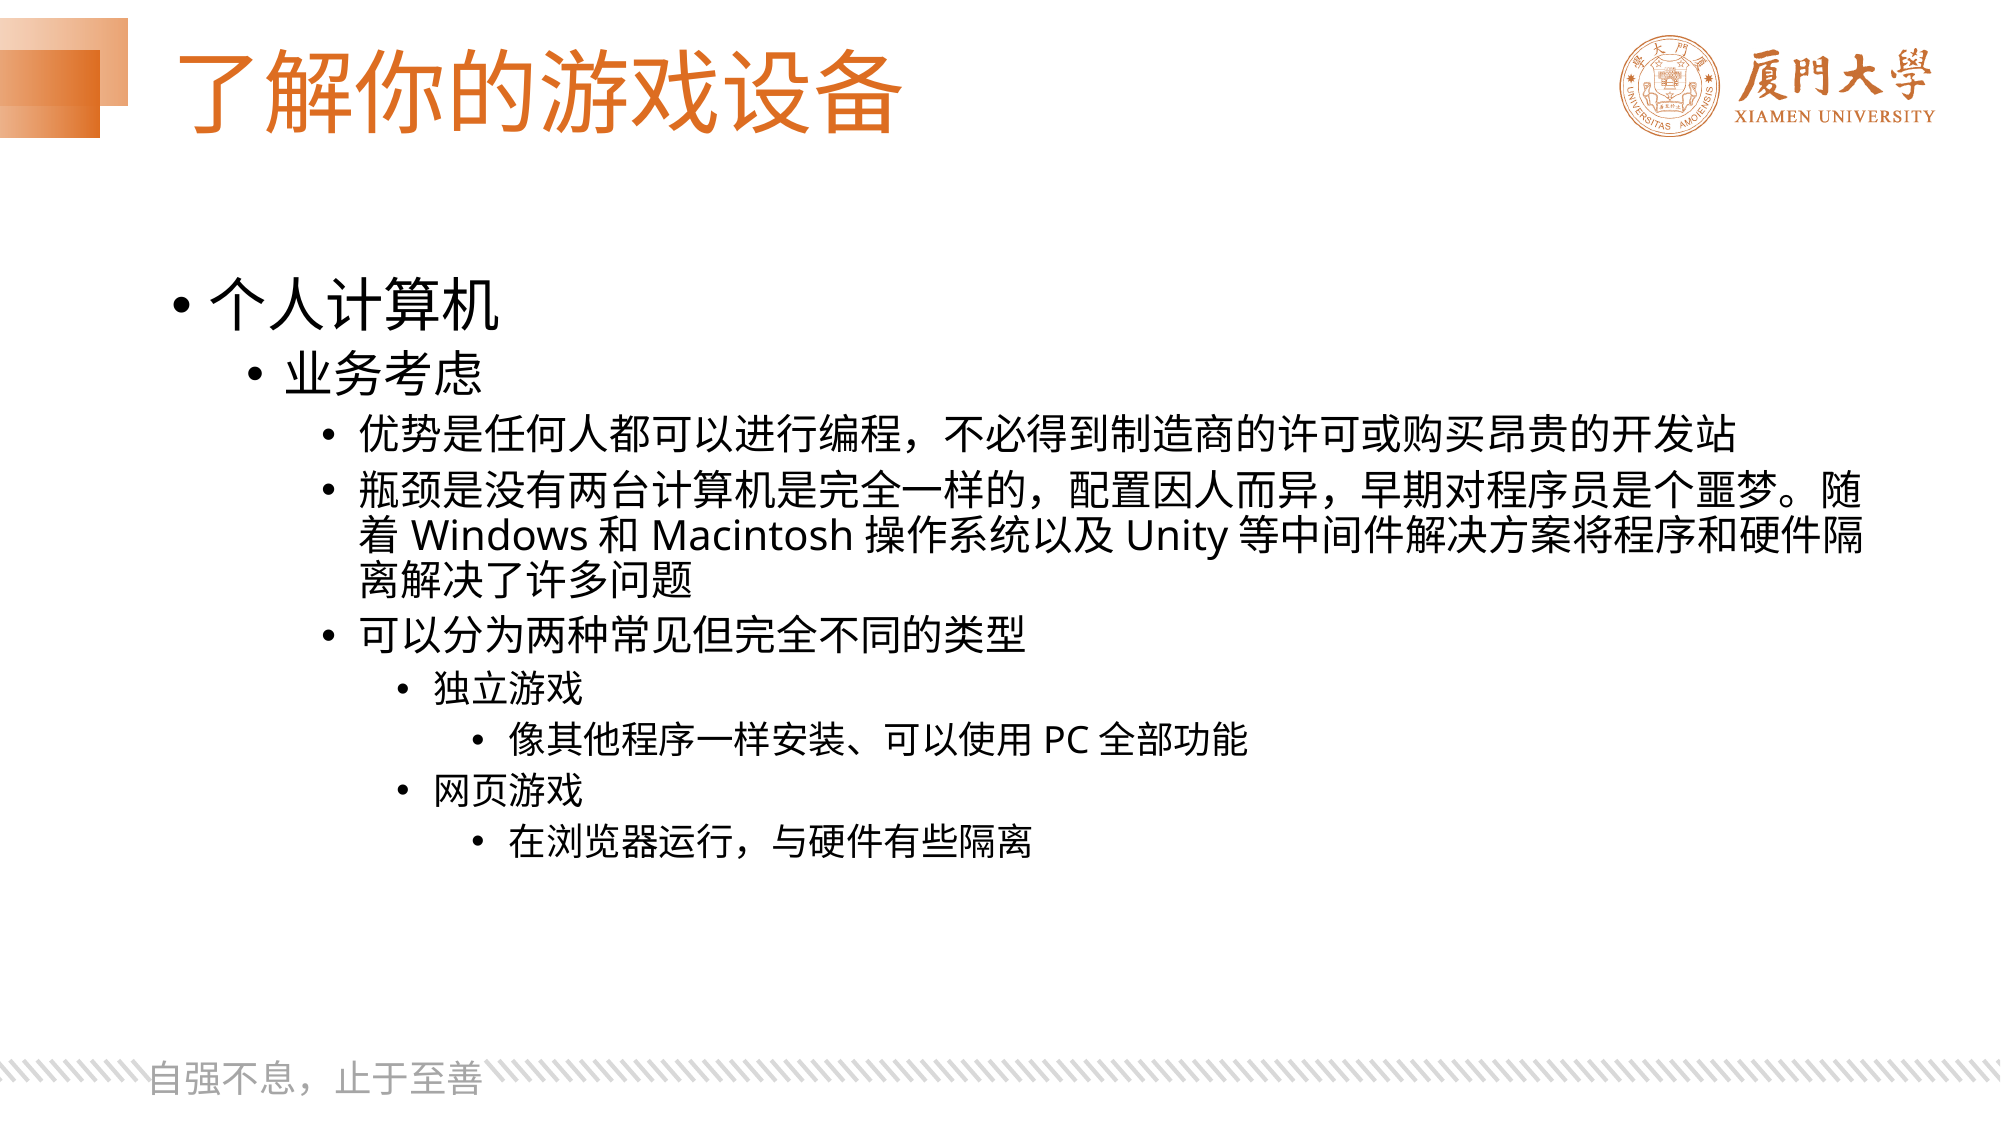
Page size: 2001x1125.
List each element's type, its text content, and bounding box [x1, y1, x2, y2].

list 个人计算机 业务考虑 优势是任何人都可以进行编程，不必得到制造商的许可或购买昂贵的开发站 瓶颈是没有两台计算机是完全一样的，配置因人而异，早期对程序员是个噩梦。随着Windows和Macintosh操作系统以及Unity等中间件解决方案将程序和硬件隔离解决了许多问题 可以分为两种常见但完全不同的类型 独立游戏 像其他程序一样安装、可以使用PC全部功能 网页游戏 在浏览器运行，与硬件有些隔离 [156, 268, 1882, 996]
title 了解你的游戏设备 [156, 16, 1882, 177]
